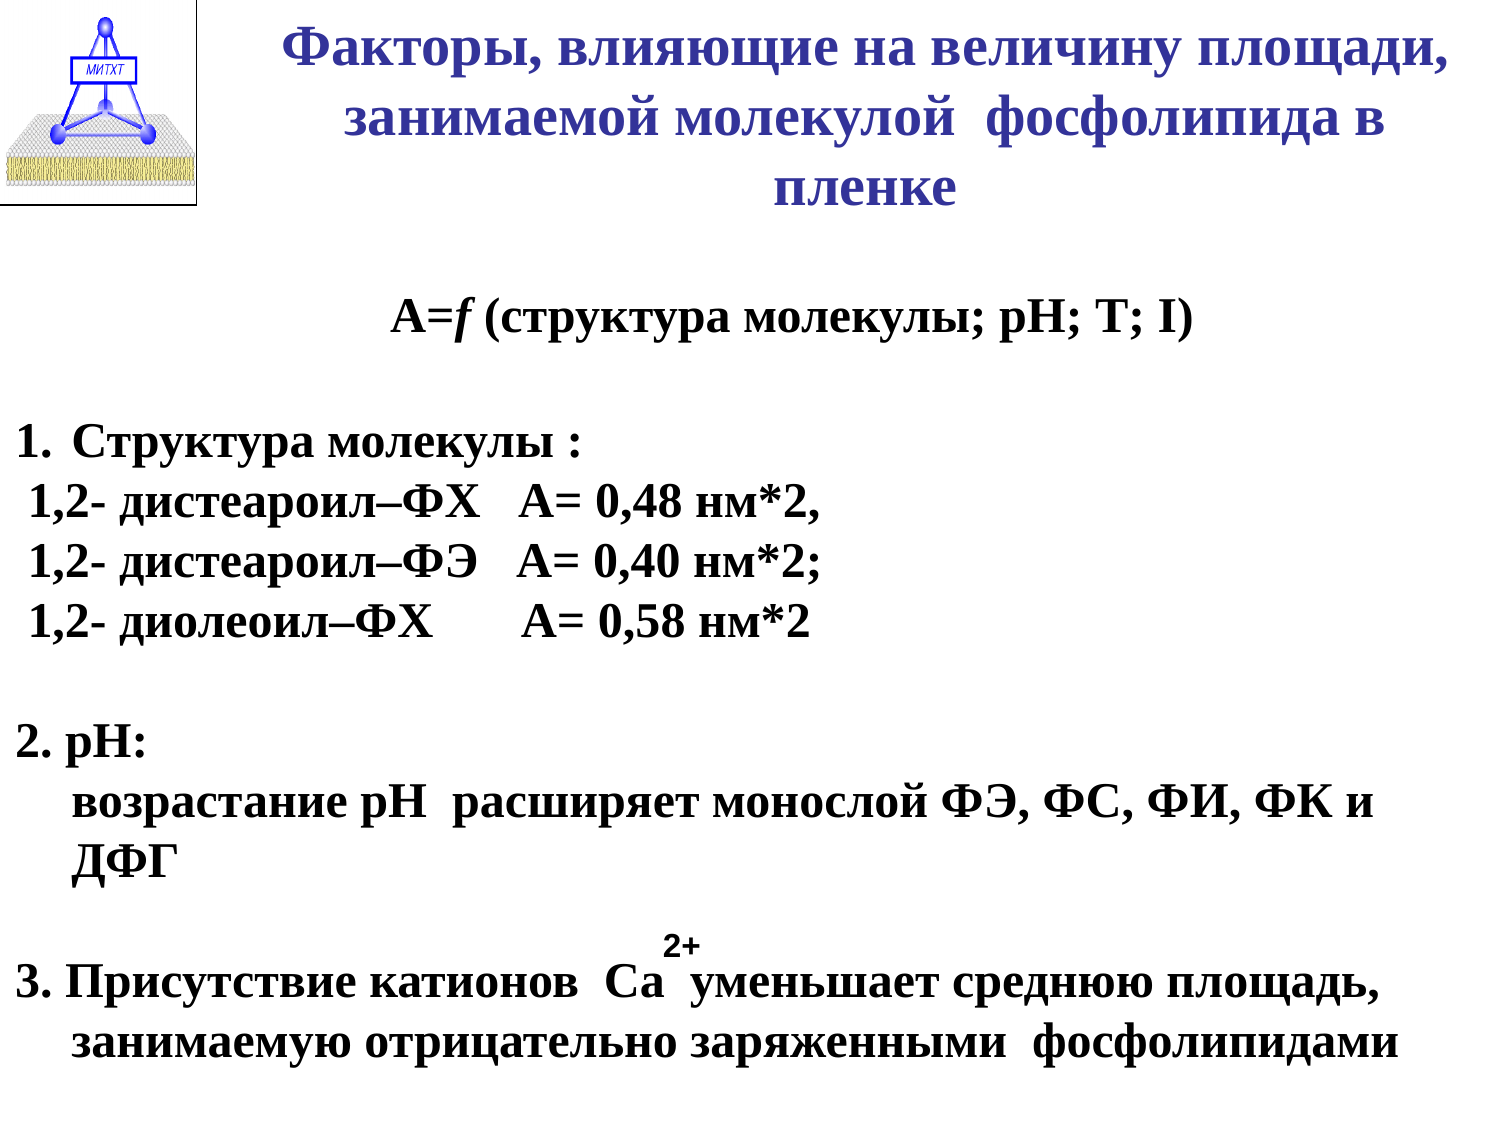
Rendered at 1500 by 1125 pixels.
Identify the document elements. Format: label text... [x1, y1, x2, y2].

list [0, 0, 196, 205]
text_box Факторы, влияющие на величину площади, занимаемой молекулой фосфолипида в пленке [230, 0, 1500, 225]
text_box А=f (структура молекулы; рН; Т; I) [375, 274, 1213, 350]
text_box 2+ [637, 912, 717, 973]
text_box Структура молекулы : 1,2- дистеароил–ФХ А= 0,48 нм*2, 1,2- дистеароил–ФЭ А= 0,40 нм*2; 1,2- диолеоил–ФХ А= 0,58 нм*2 2. рН: возрастание рН расширяет монослой ФЭ, ФС, ФИ, ФК и ДФГ 3. Присутствие катионов Са уменьшает среднюю площадь, занимаемую отрицательно заряженными фосфолипидами [0, 399, 1500, 1075]
